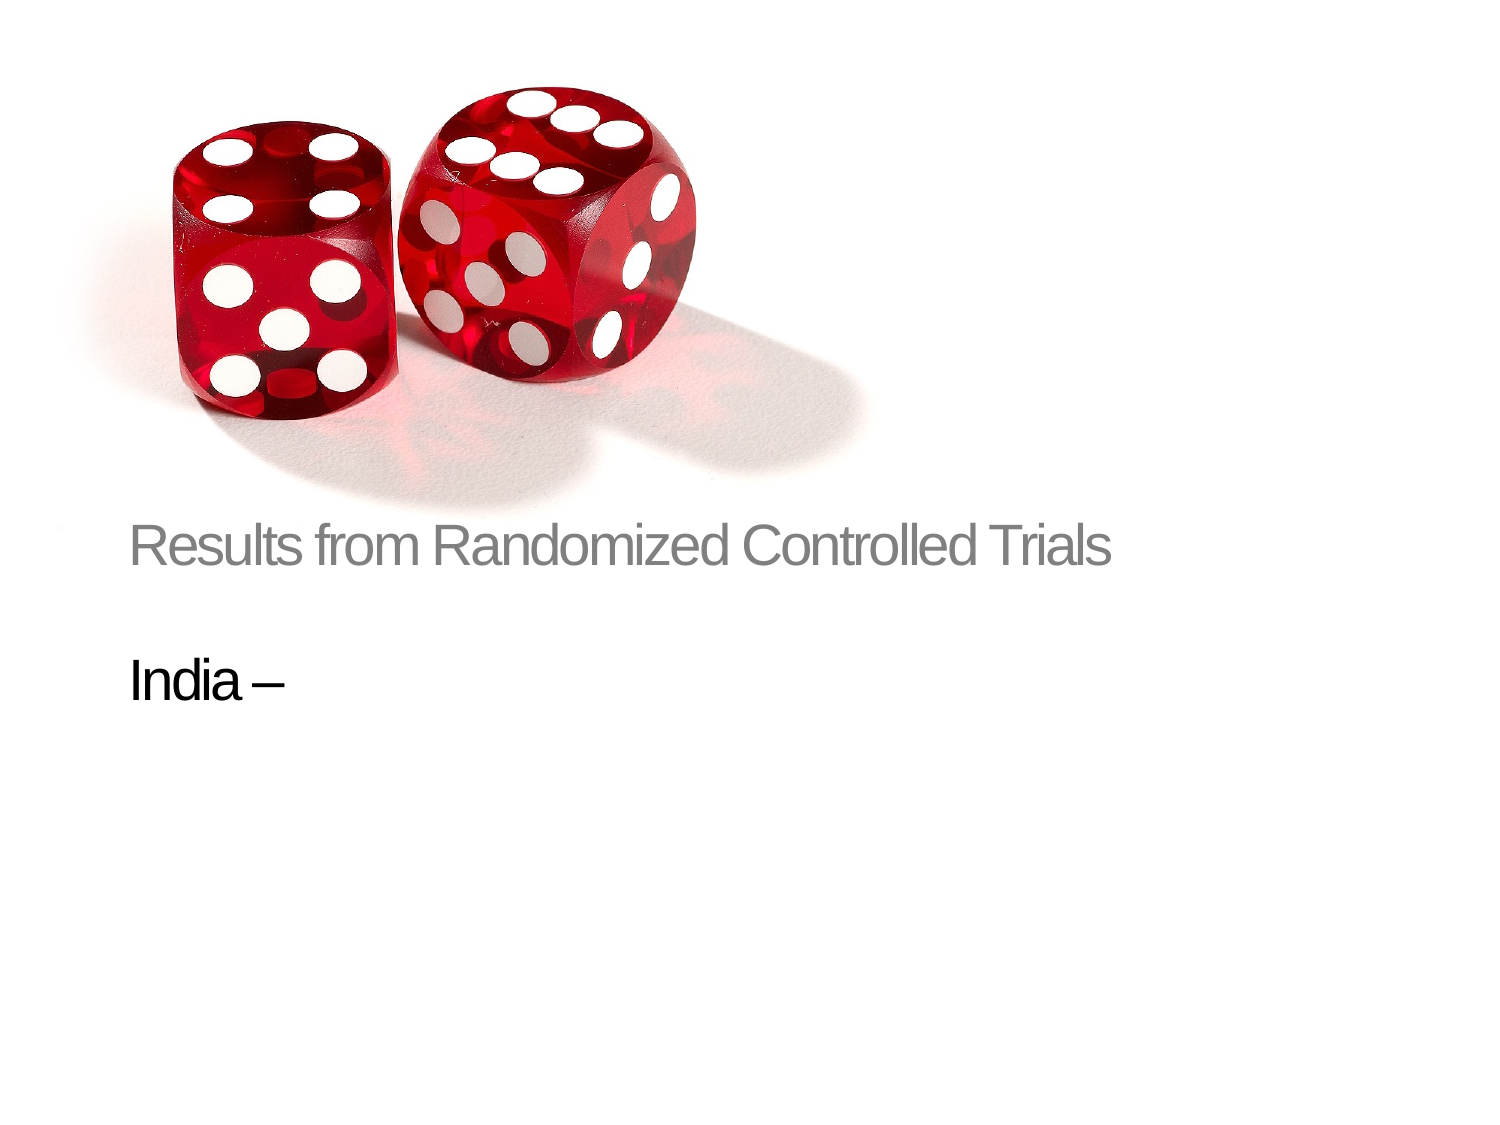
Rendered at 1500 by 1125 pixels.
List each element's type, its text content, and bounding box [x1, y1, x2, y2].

picture [0, 0, 898, 553]
text_box Results from Randomized Controlled Trials India – [113, 499, 1389, 720]
